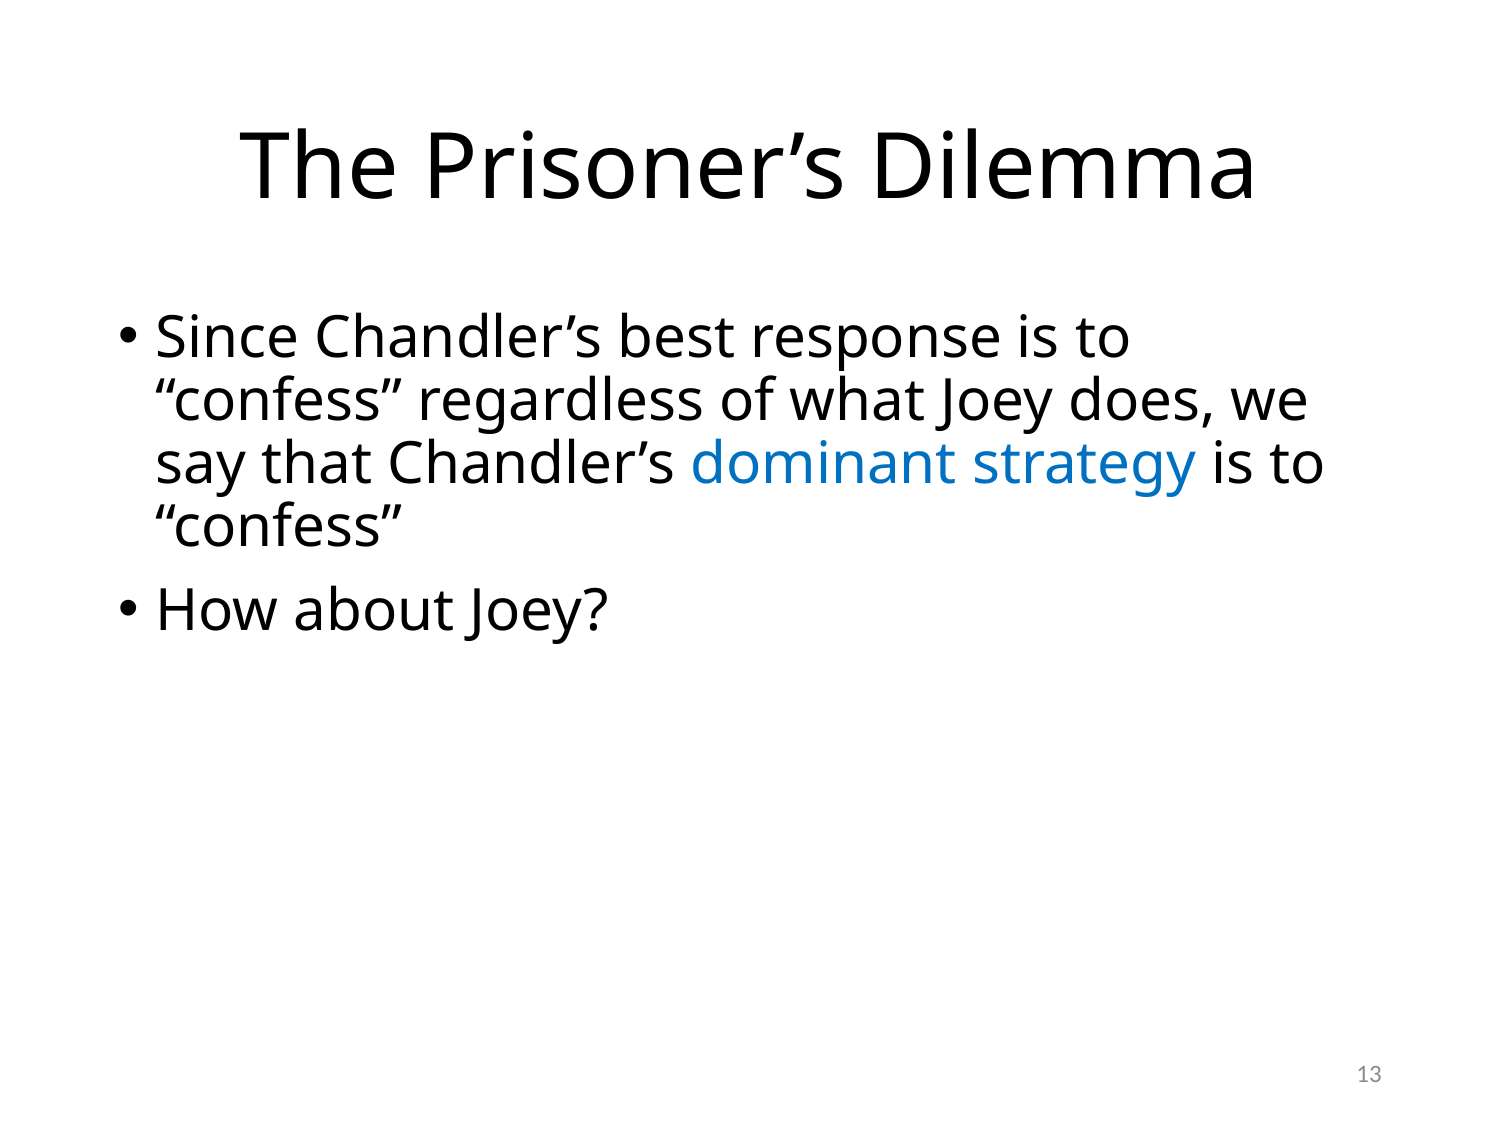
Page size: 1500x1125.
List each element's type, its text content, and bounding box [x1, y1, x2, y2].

list Since Chandler’s best response is to “confess” regardless of what Joey does, we say that Chandler’s dominant strategy is to “confess” How about Joey? [103, 299, 1397, 1014]
title The Prisoner’s Dilemma [103, 59, 1397, 278]
slide_number 13 [1059, 1042, 1397, 1103]
